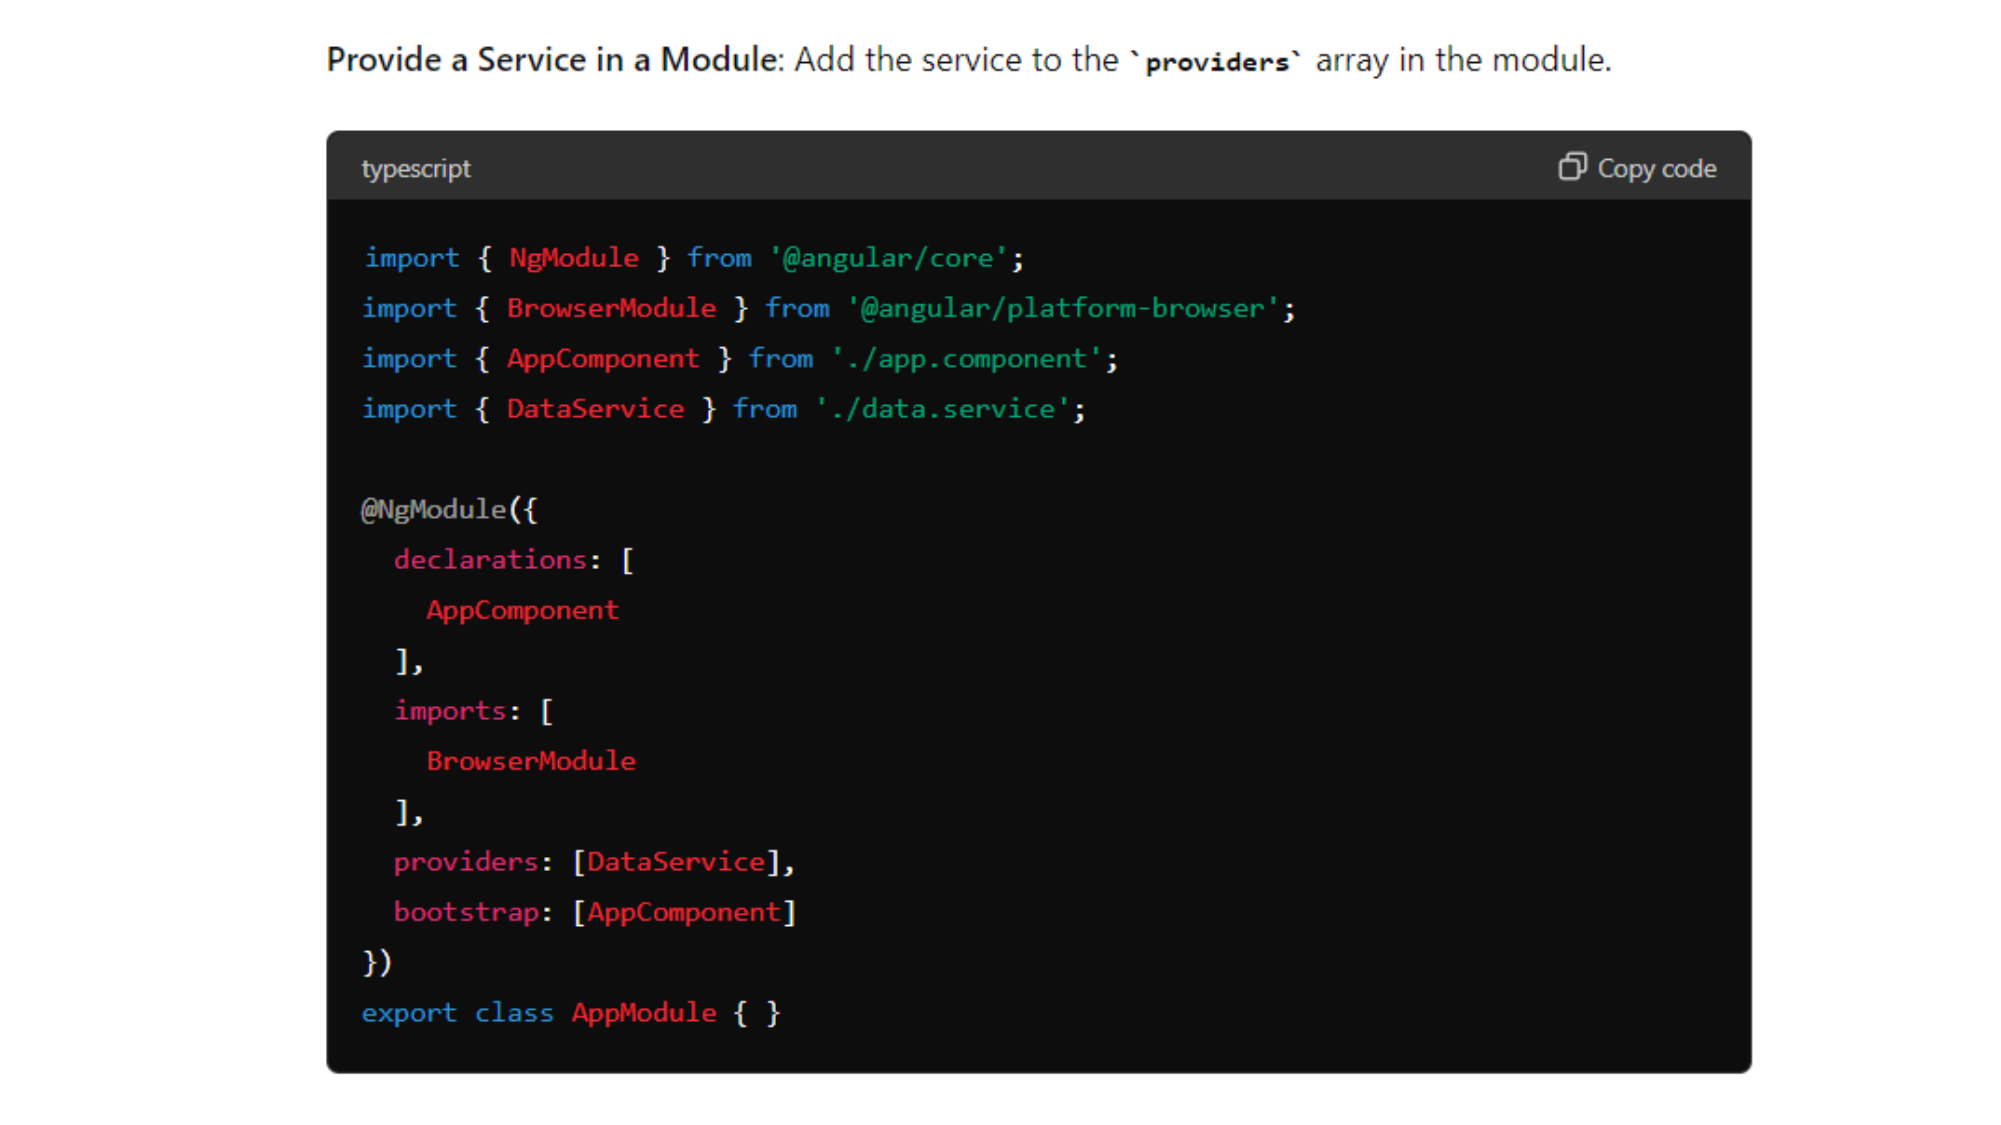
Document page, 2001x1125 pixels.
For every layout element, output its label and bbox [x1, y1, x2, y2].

picture [315, 18, 1794, 1107]
